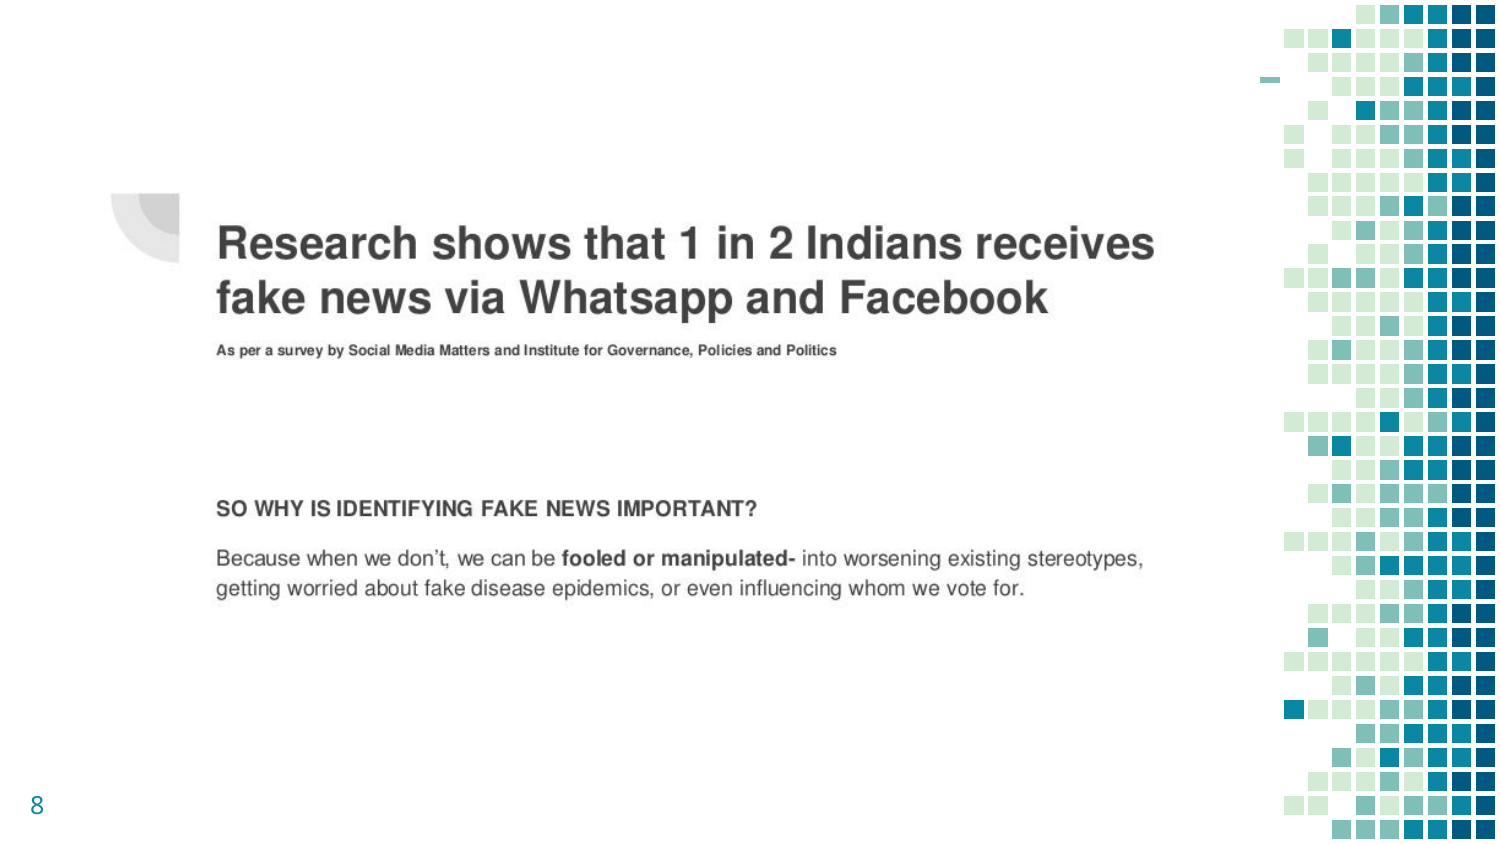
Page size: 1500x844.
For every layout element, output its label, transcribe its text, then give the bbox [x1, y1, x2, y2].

picture [25, 83, 1280, 796]
slide_number 8 [15, 774, 105, 839]
